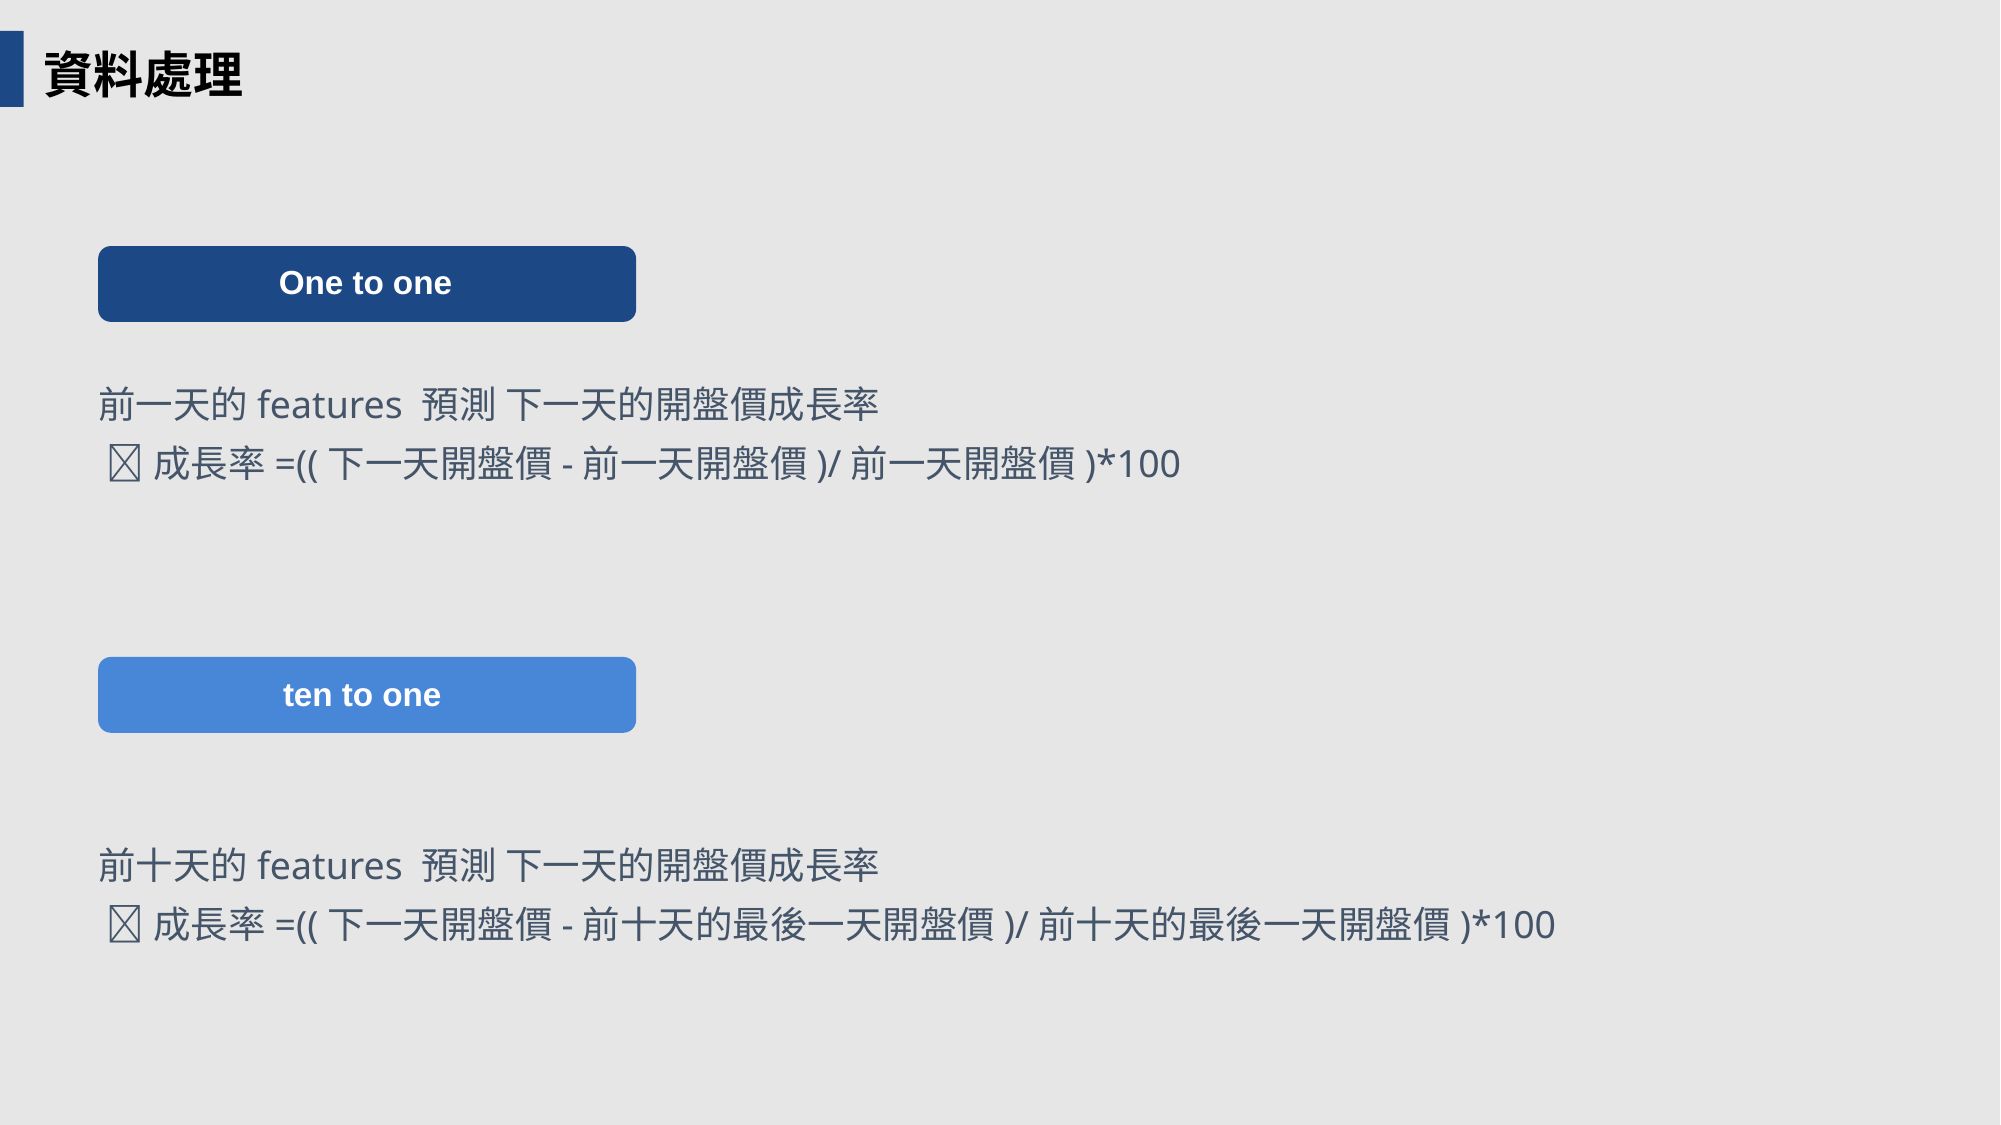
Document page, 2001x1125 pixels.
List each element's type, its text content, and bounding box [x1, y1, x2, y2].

text_box 前十天的features 預測 下一天的開盤價成長率 成長率=((下一天開盤價-前十天的最後一天開盤價)/前十天的最後一天開盤價)*100 [98, 833, 1687, 1042]
text_box 前一天的features 預測 下一天的開盤價成長率 成長率=((下一天開盤價-前一天開盤價)/前一天開盤價)*100 [98, 371, 1687, 581]
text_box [97, 656, 637, 733]
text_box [97, 245, 637, 323]
text_box 資料處理 [28, 36, 462, 111]
text_box [0, 30, 24, 107]
